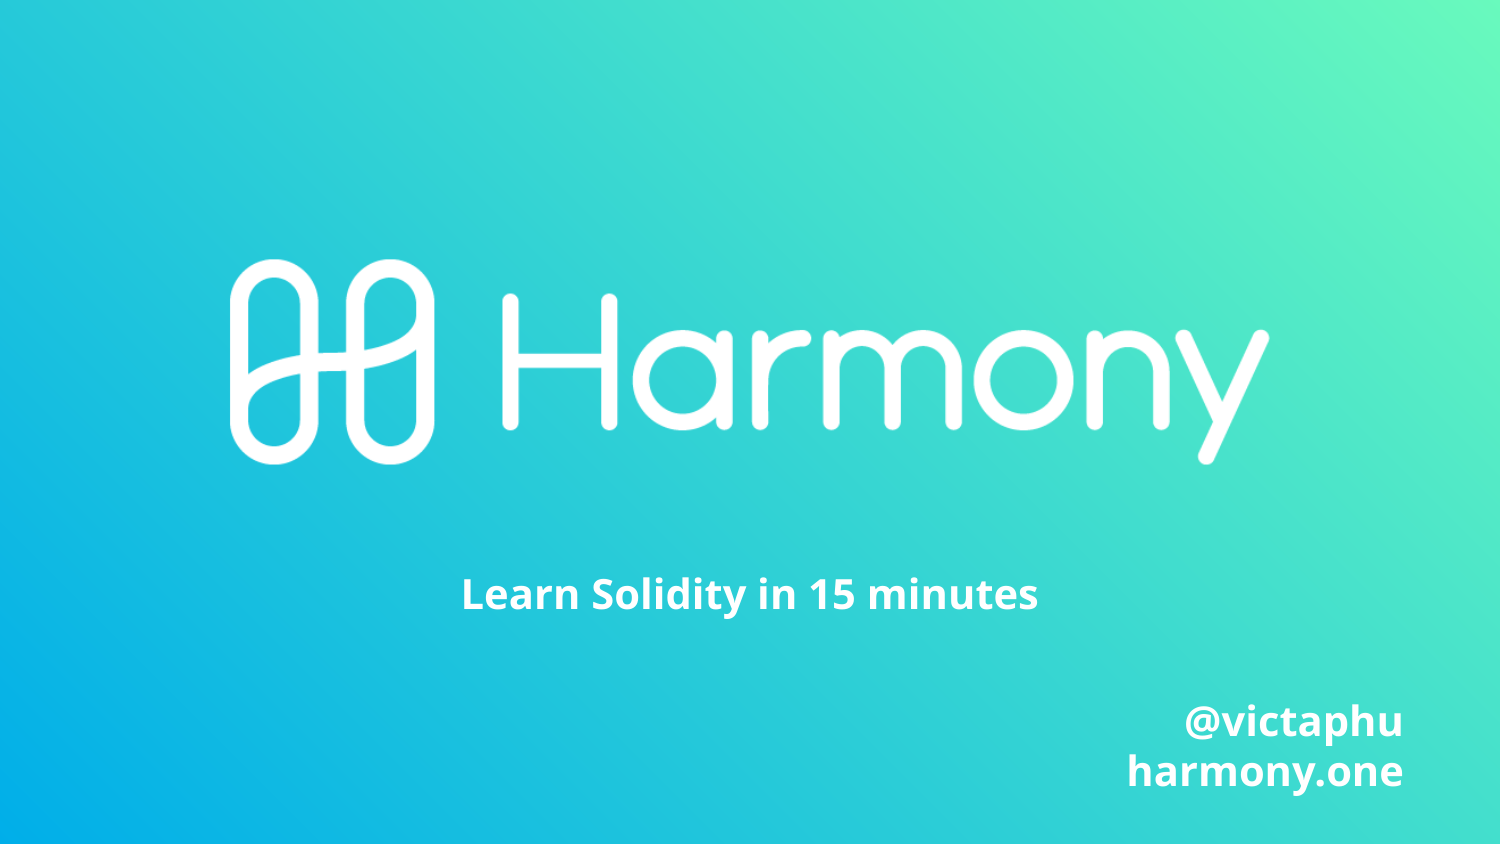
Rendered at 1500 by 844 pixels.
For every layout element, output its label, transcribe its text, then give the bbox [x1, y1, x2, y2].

text_box Learn Solidity in 15 minutes [62, 539, 1438, 633]
text_box @victaphu harmony.one [979, 679, 1420, 810]
picture [162, 191, 1338, 533]
